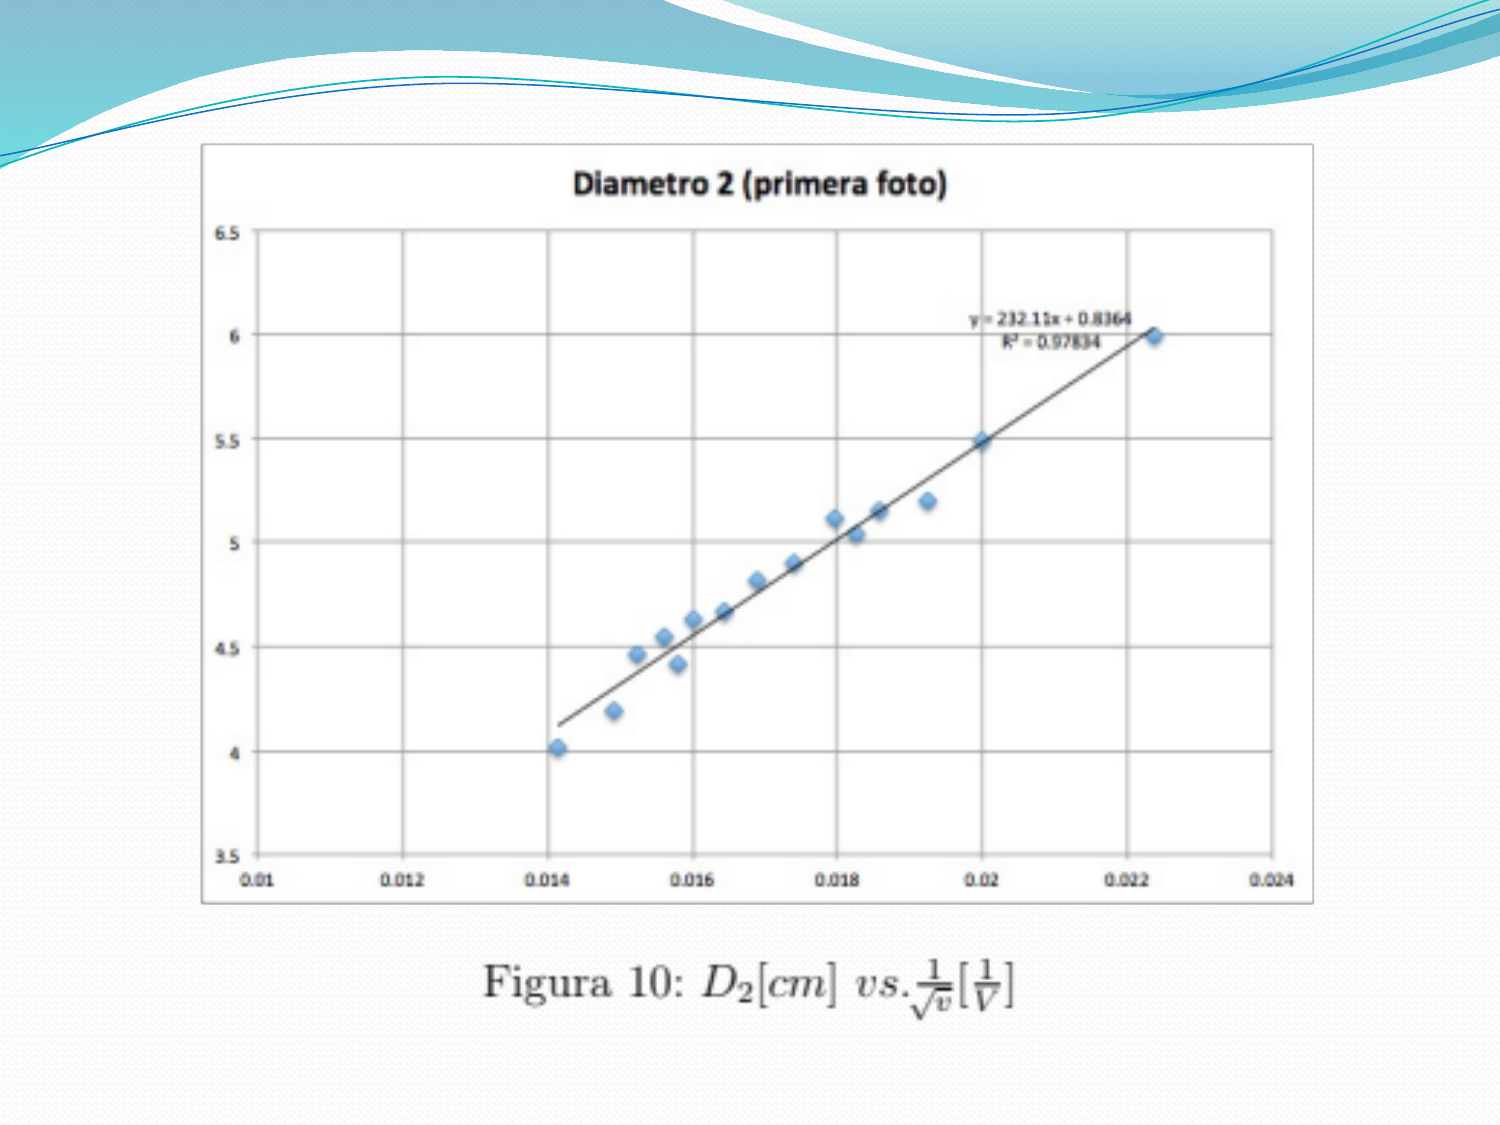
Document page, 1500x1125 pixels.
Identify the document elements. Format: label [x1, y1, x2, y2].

picture [159, 125, 1315, 1036]
